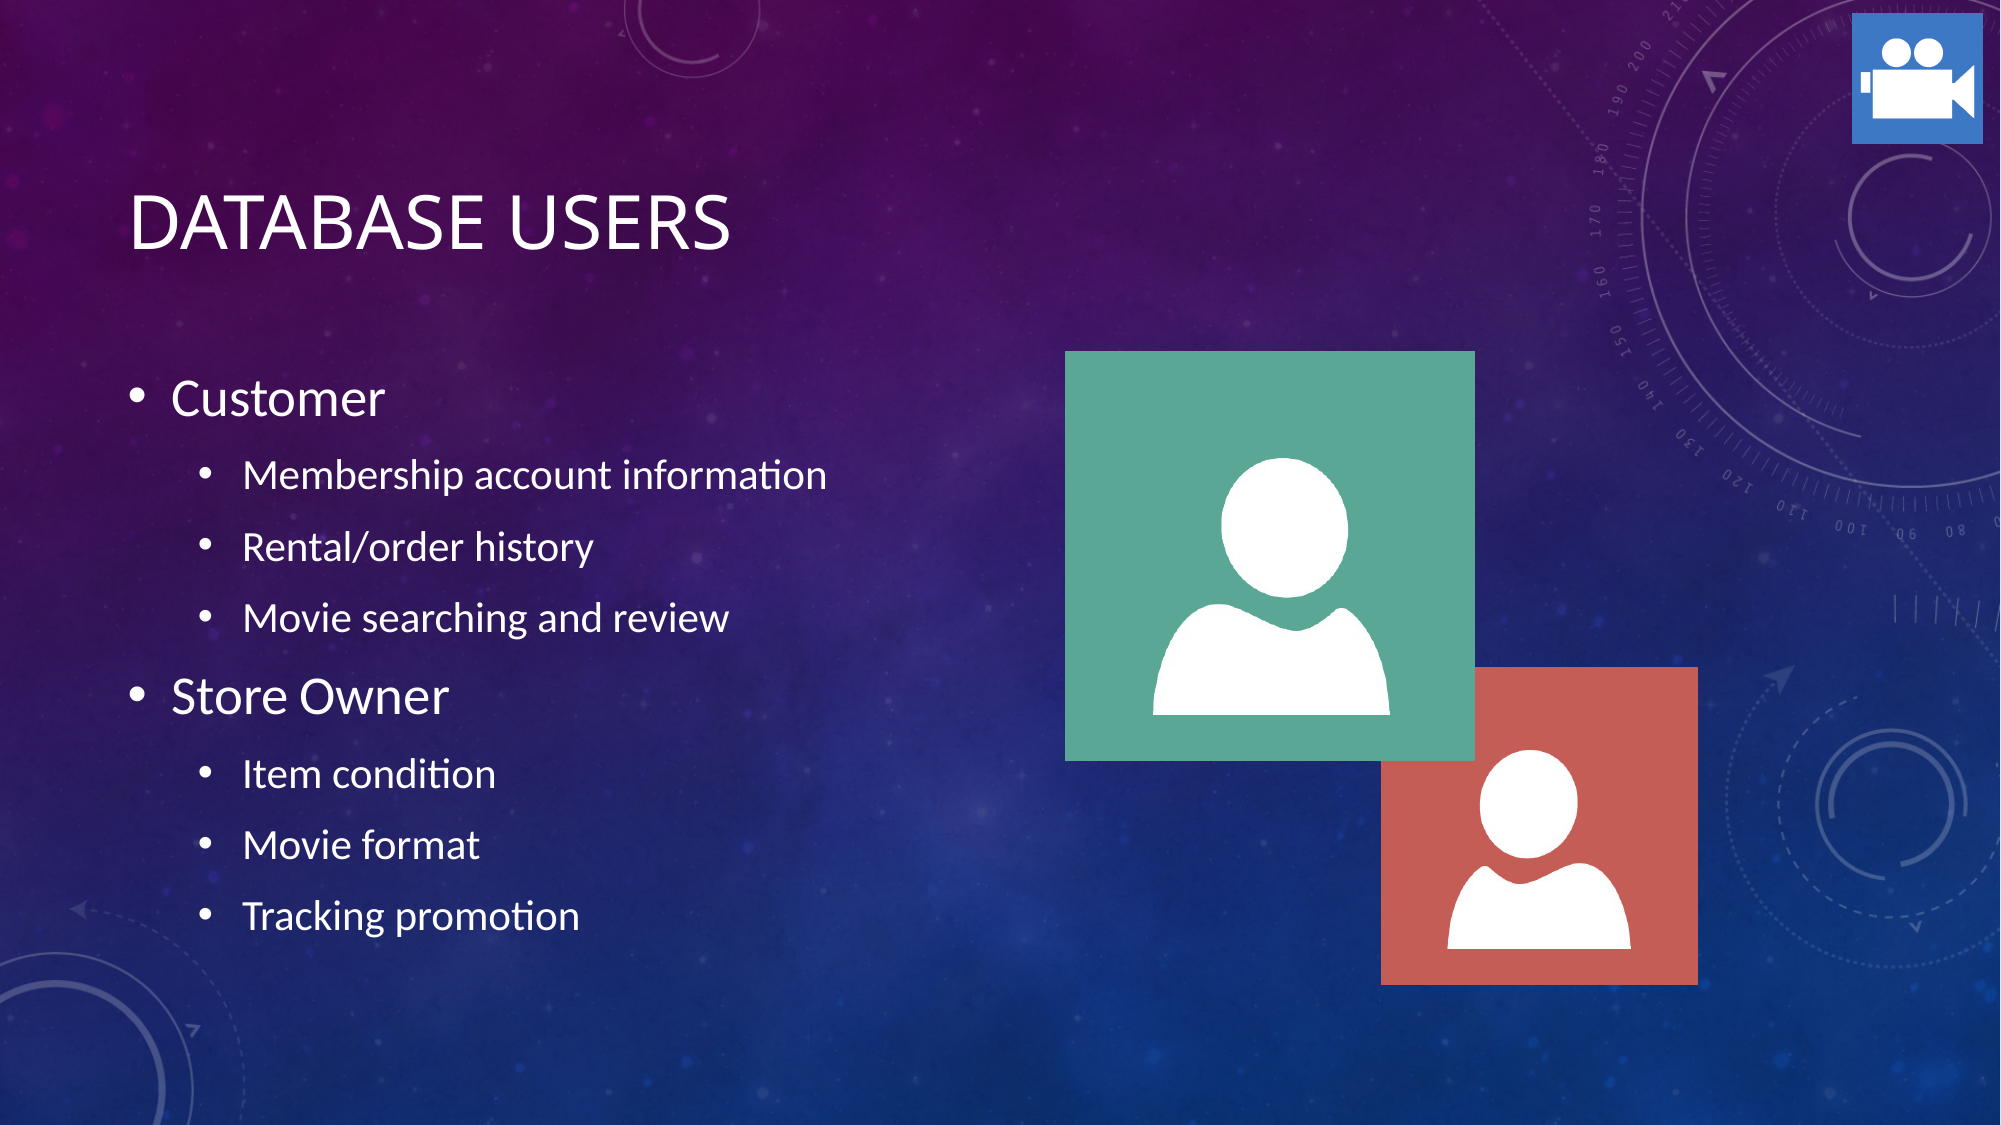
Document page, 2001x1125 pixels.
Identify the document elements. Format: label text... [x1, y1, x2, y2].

picture [0, 0, 2001, 1125]
title Database Users [112, 99, 1775, 339]
list Customer Membership account information Rental/order history Movie searching and review Store Owner Item condition Movie format Tracking promotion [112, 351, 1004, 950]
